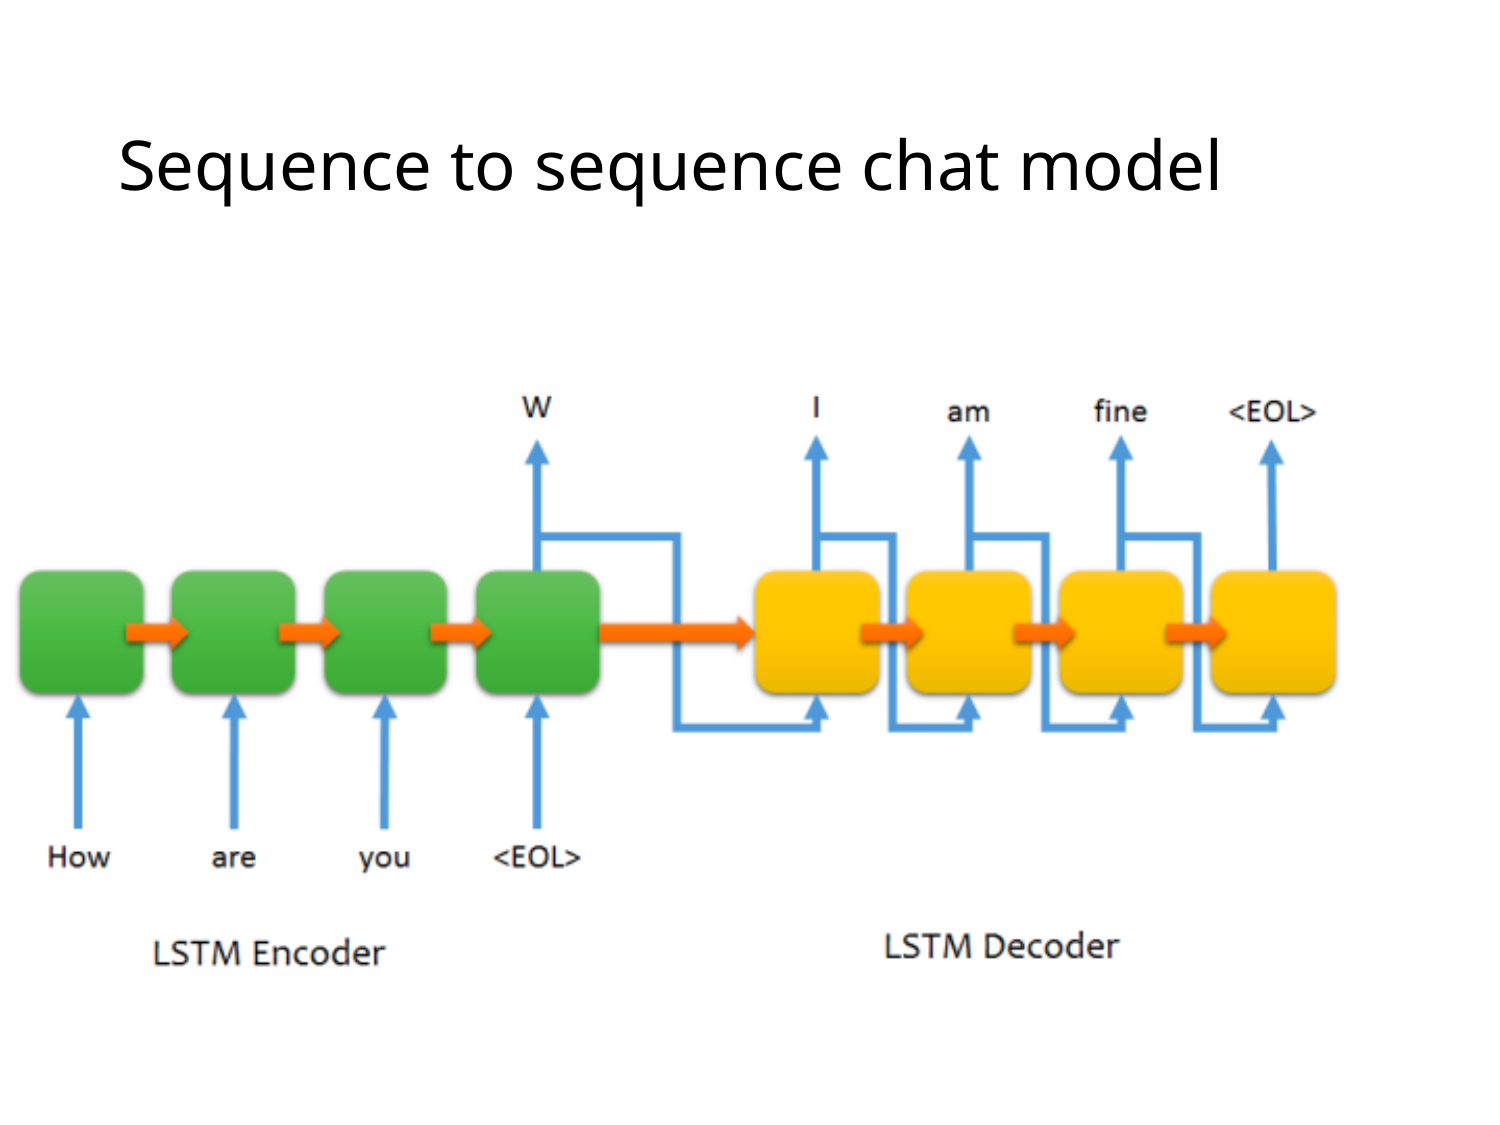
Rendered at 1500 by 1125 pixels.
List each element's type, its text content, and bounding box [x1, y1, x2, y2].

title Sequence to sequence chat model [103, 59, 1397, 278]
picture [12, 374, 1344, 1038]
